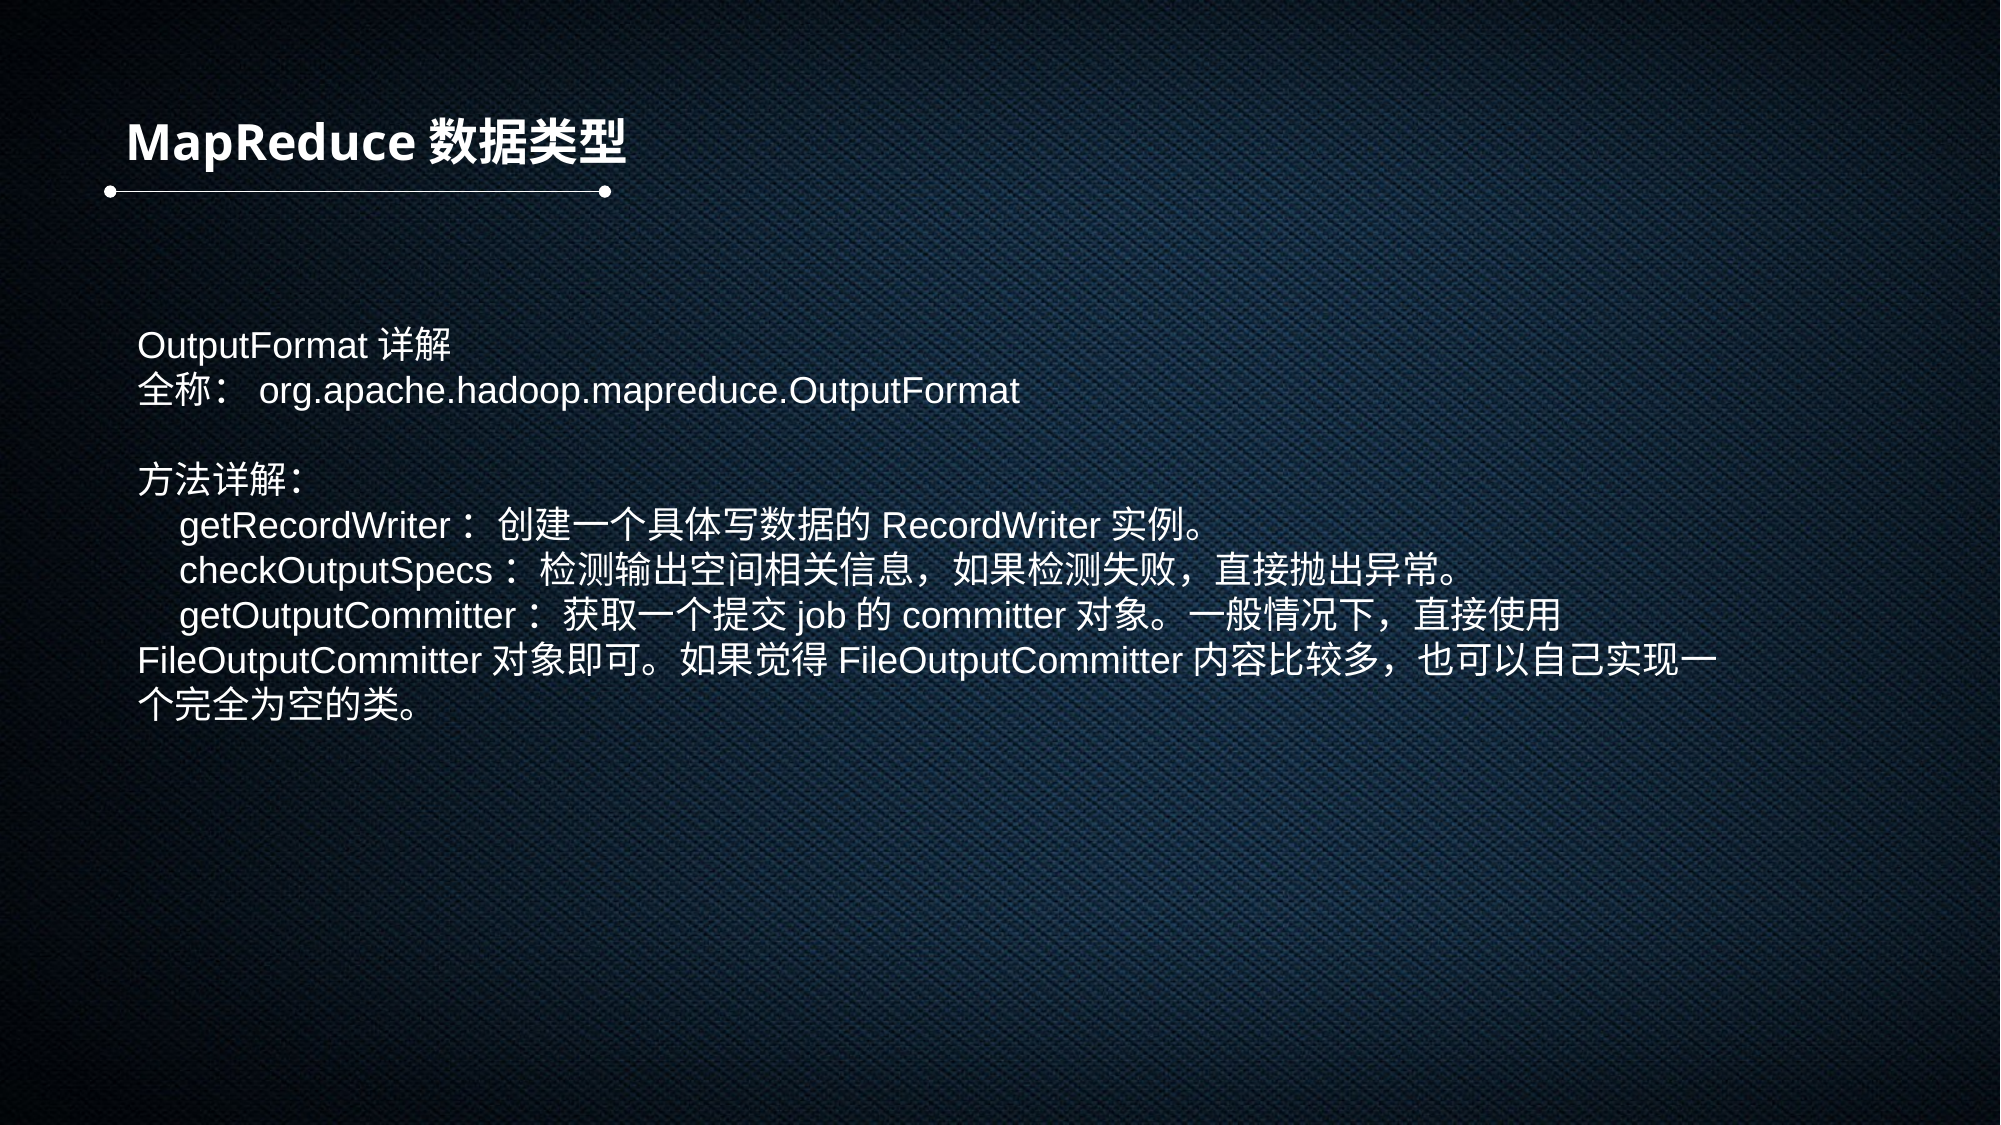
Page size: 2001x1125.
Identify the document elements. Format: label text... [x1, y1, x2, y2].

text_box OutputFormat详解 全称：org.apache.hadoop.mapreduce.OutputFormat 方法详解： getRecordWriter：创建一个具体写数据的RecordWriter实例。 checkOutputSpecs：检测输出空间相关信息，如果检测失败，直接抛出异常。 getOutputCommitter：获取一个提交job的committer对象。一般情况下，直接使用FileOutputCommitter对象即可。如果觉得FileOutputCommitter内容比较多，也可以自己实现一个完全为空的类。 [122, 313, 1737, 779]
picture [0, 0, 2000, 1125]
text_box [110, 103, 975, 192]
